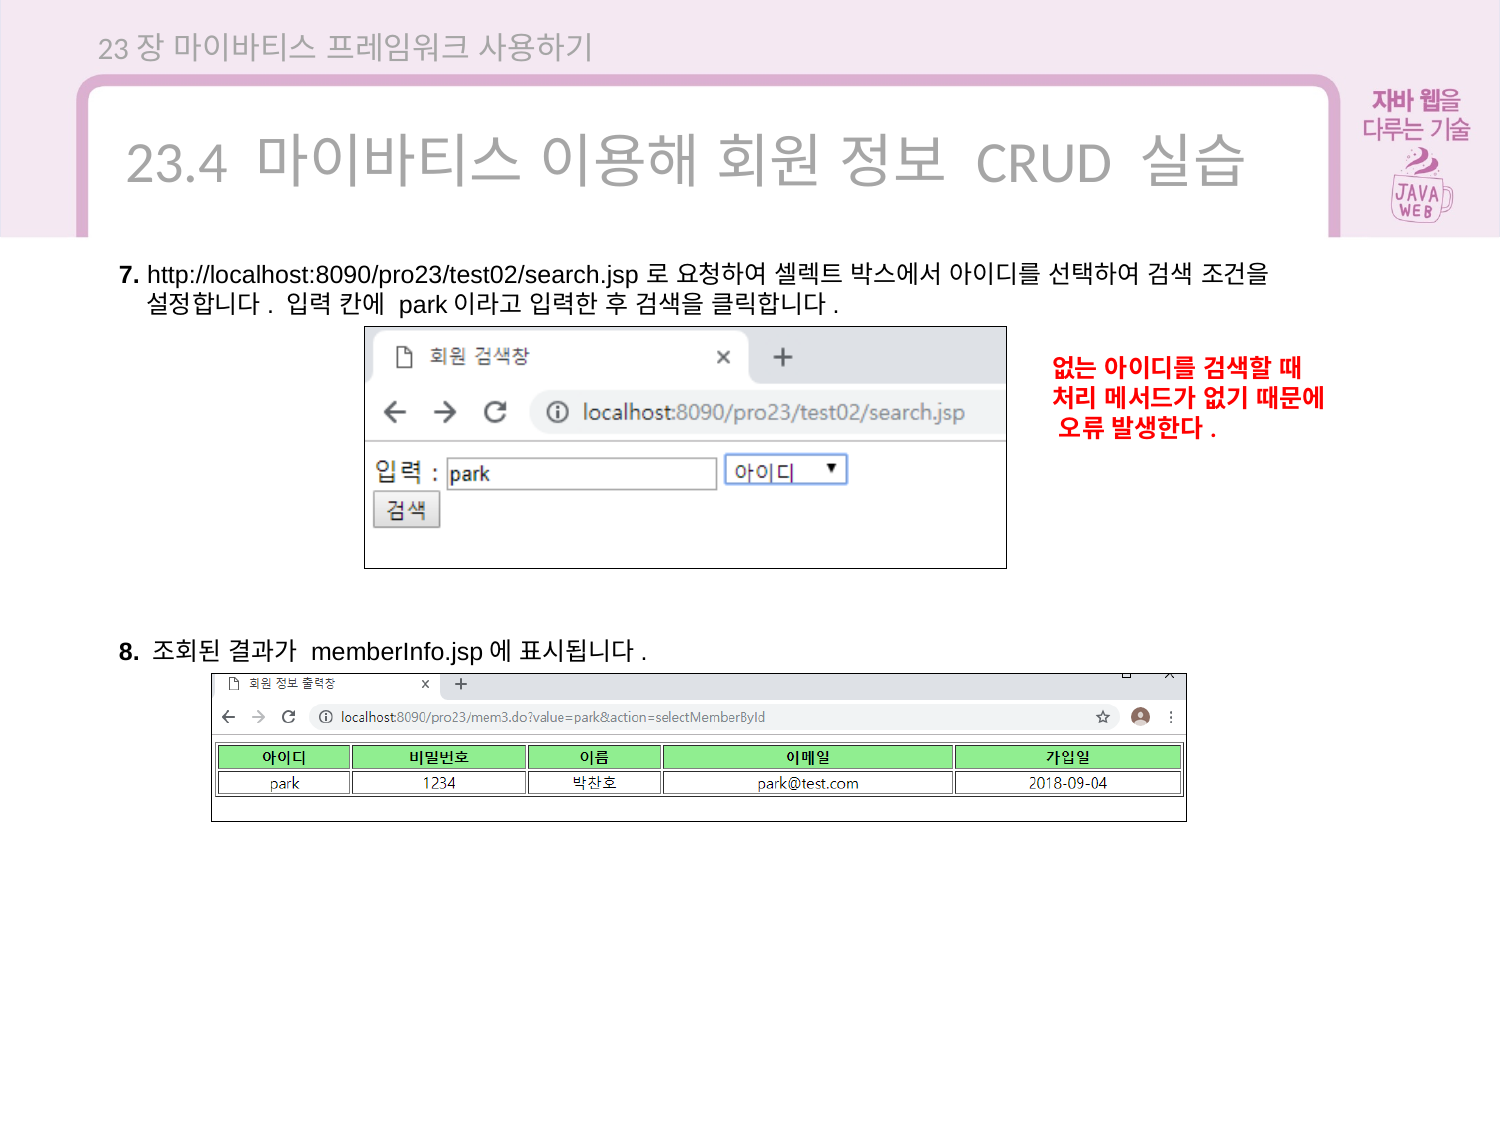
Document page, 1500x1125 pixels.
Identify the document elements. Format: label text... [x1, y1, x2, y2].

picture [0, 0, 1500, 1125]
text_box 없는 아이디를 검색할 때 처리 메서드가 없기 때문에 오류 발생한다. [1037, 344, 1348, 450]
text_box 8. 조회된 결과가 memberInfo.jsp에 표시됩니다. [104, 627, 1458, 673]
text_box 23장 마이바티스 프레임워크 사용하기 [82, 0, 1133, 74]
text_box 7. http://localhost:8090/pro23/test02/search.jsp로 요청하여 셀렉트 박스에서 아이디를 선택하여 검색 조건을 설정합니다. 입력 칸에 park이라고 입력한 후 검색을 클릭합니다. [104, 251, 1381, 326]
text_box 23.4 마이바티스 이용해 회원 정보 CRUD 실습 [104, 116, 1268, 202]
